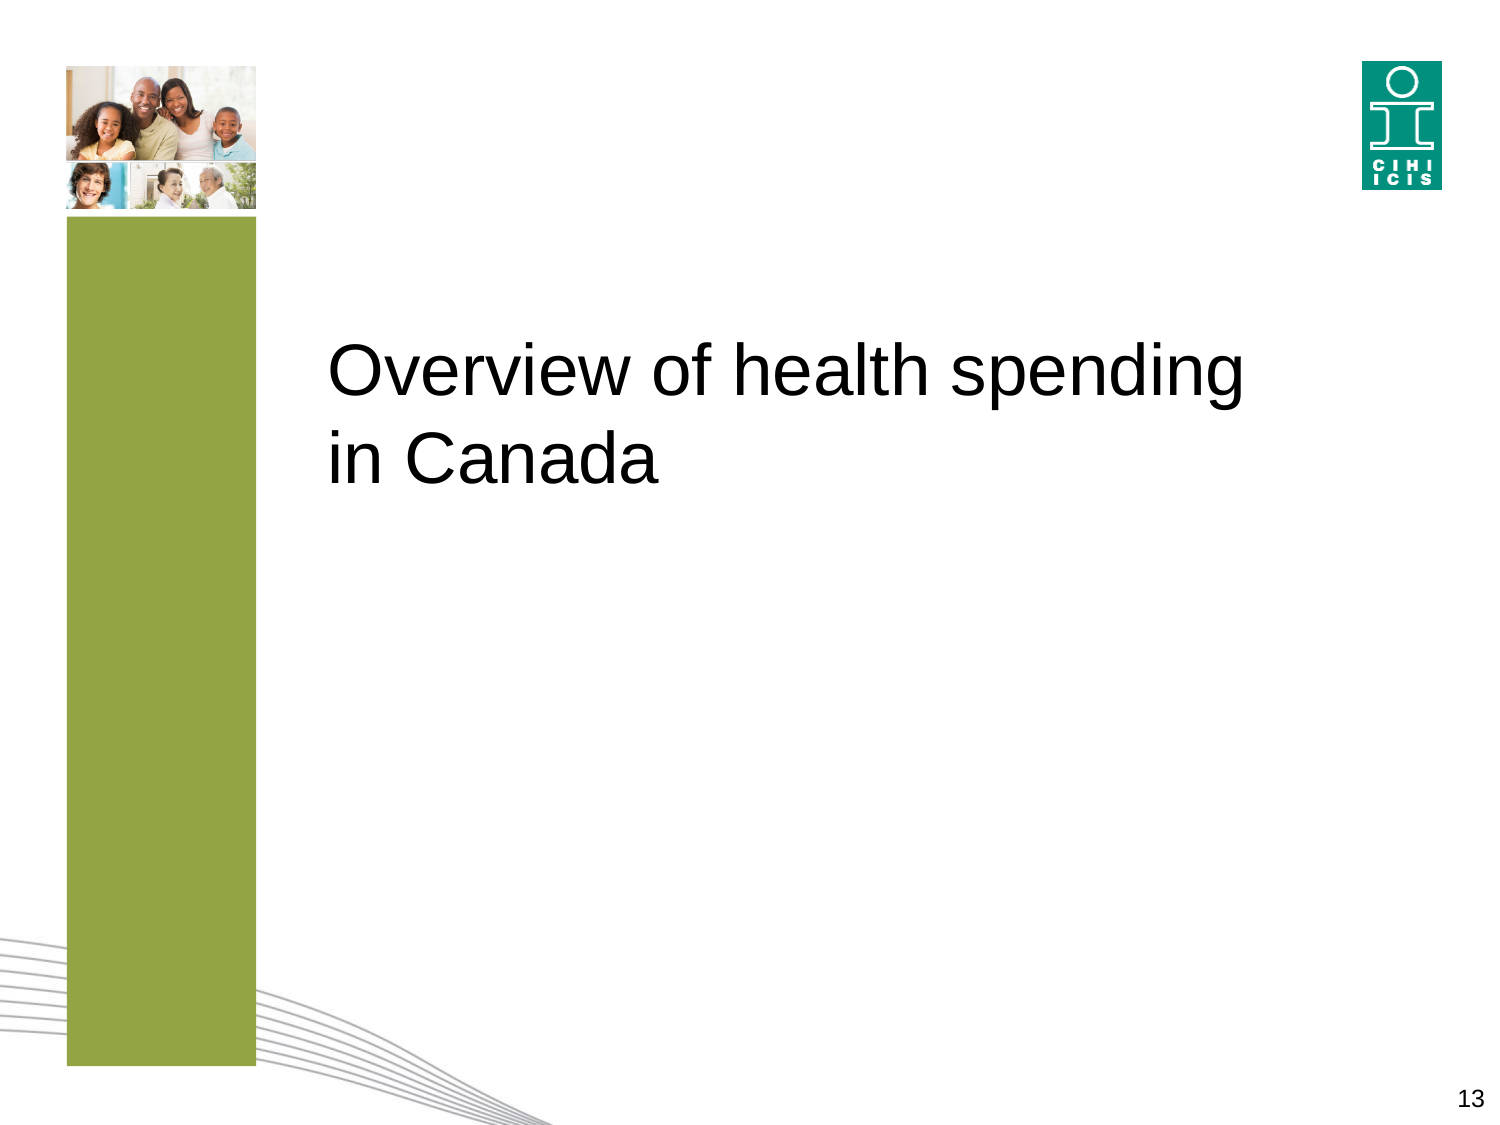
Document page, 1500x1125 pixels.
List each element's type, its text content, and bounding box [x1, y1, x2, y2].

picture [0, 0, 1450, 1125]
title Overview of health spending in Canada [312, 315, 1350, 503]
slide_number 13 [1337, 1074, 1500, 1125]
